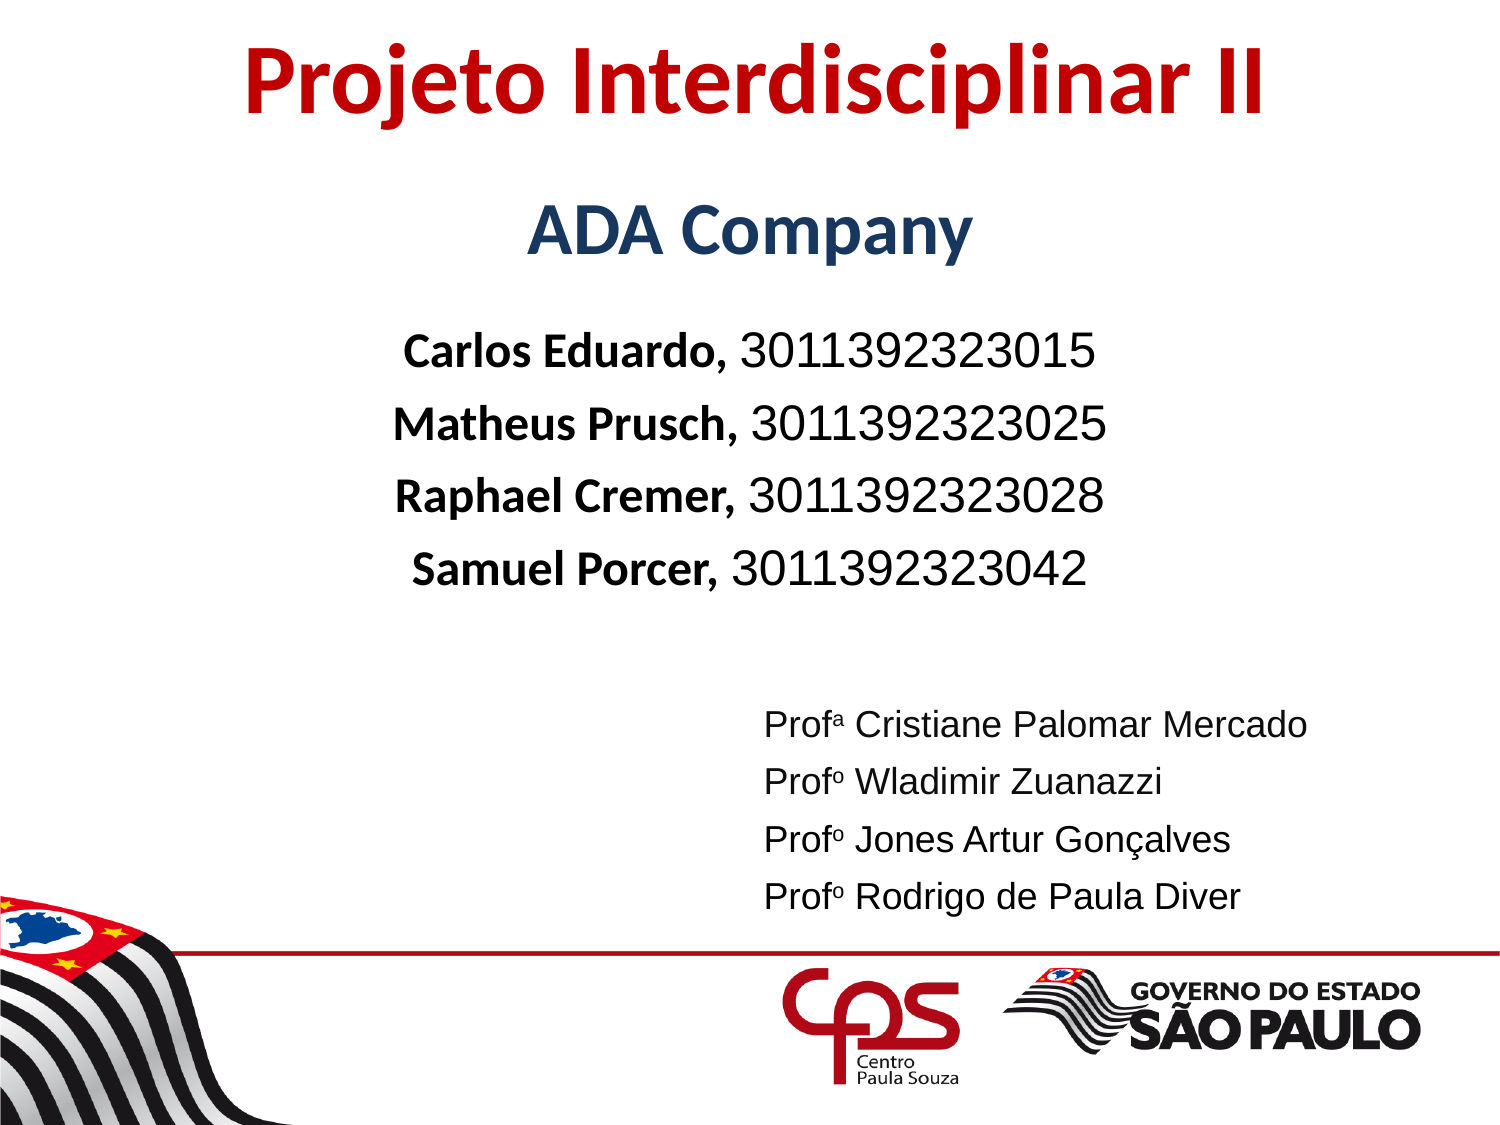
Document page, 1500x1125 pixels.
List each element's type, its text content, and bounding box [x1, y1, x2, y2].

text_box Profa Cristiane Palomar Mercado Profo Wladimir Zuanazzi Profo Jones Artur Gonçalves Profo Rodrigo de Paula Diver [748, 692, 1500, 1040]
text_box ADA Company [48, 166, 1454, 283]
picture [0, 896, 1500, 1125]
text_box Carlos Eduardo, 3011392323015 Matheus Prusch, 3011392323025 Raphael Cremer, 3011392323028 Samuel Porcer, 3011392323042 [0, 310, 1500, 603]
title Projeto Interdisciplinar II [53, 30, 1459, 147]
